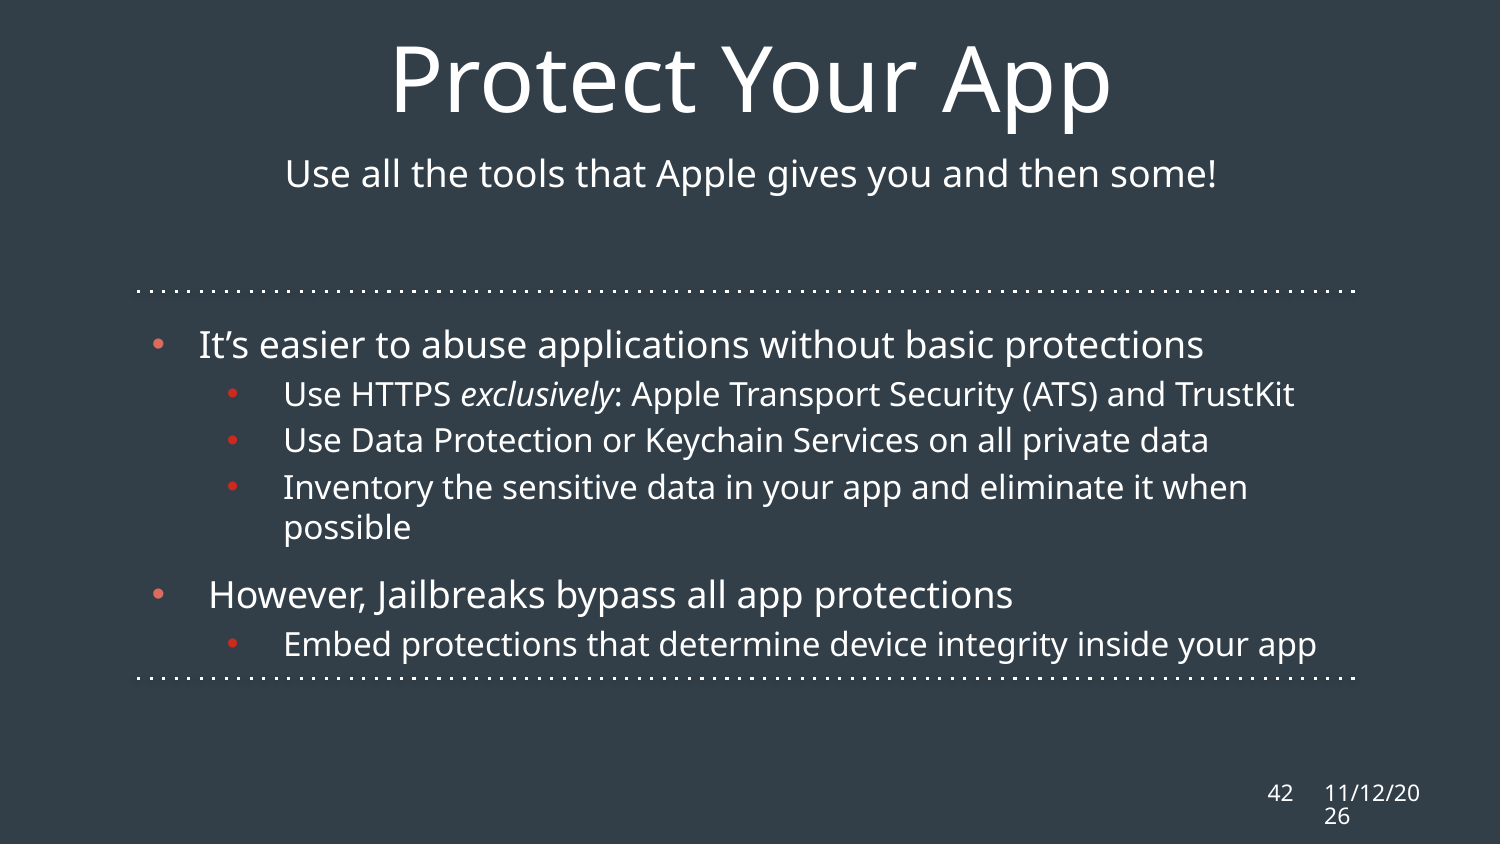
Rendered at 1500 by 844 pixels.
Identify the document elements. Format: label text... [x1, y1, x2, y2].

list Protect Your App [180, 13, 1322, 127]
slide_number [1310, 771, 1449, 817]
list Use all the tools that Apple gives you and then some! [180, 142, 1322, 202]
list It’s easier to abuse applications without basic protections Use HTTPS exclusively: Apple Transport Security (ATS) and TrustKit Use Data Protection or Keychain Services on all private data Inventory the sensitive data in your app and eliminate it when possible However, Jailbreaks bypass all app protections Embed protections that determine device integrity inside your app [137, 314, 1363, 654]
slide_number 42 [1219, 771, 1310, 817]
